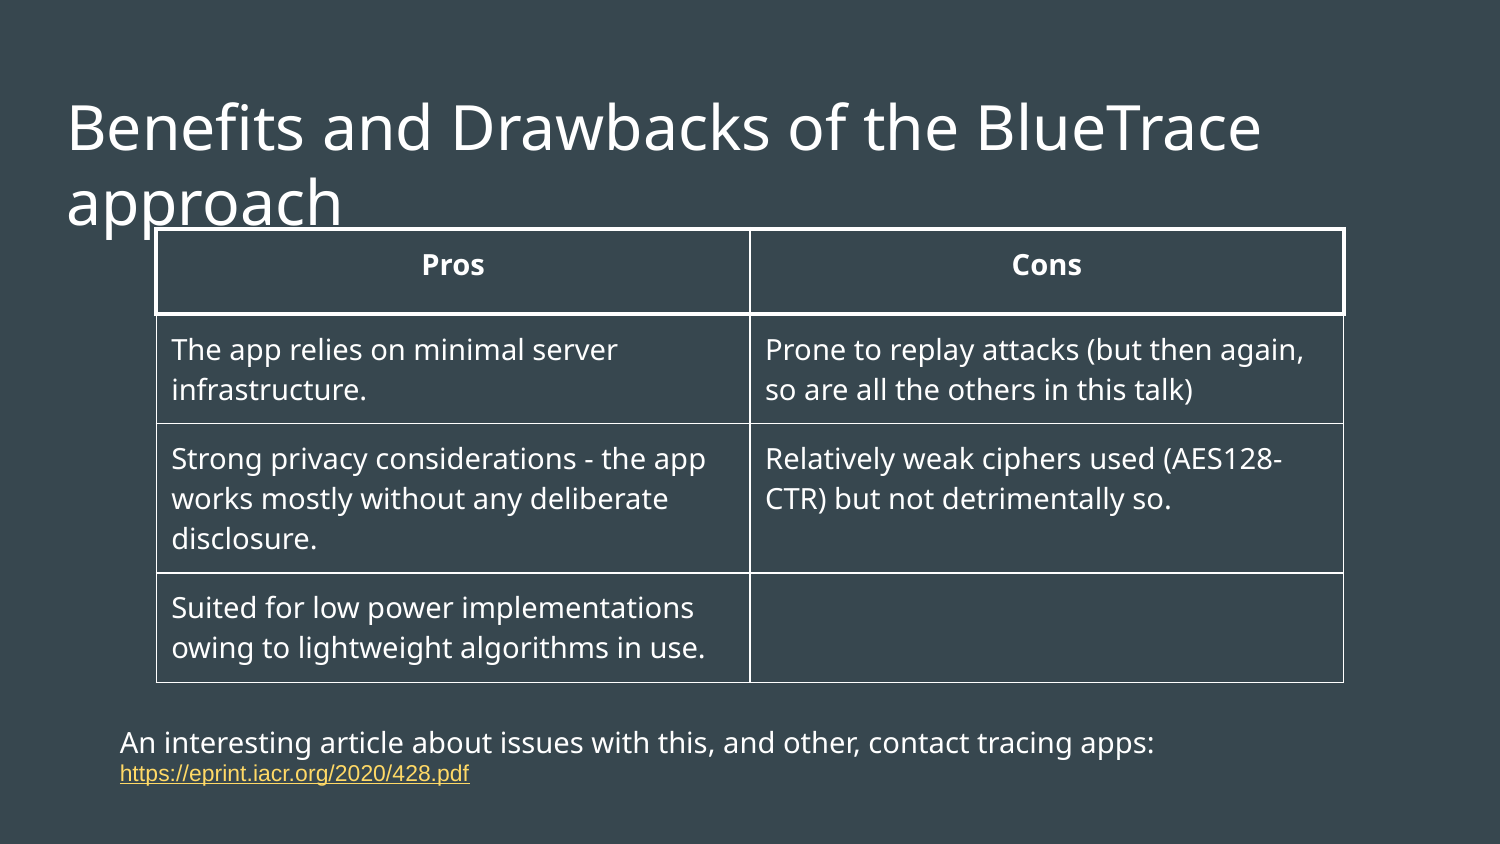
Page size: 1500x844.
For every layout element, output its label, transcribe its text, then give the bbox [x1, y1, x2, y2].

title Benefits and Drawbacks of the BlueTrace approach [51, 72, 1449, 167]
table_header Pros [158, 231, 749, 312]
text_box An interesting article about issues with this, and other, contact tracing apps: https://eprint.iacr.org/2020/428.pdf [104, 709, 1415, 803]
table_cell Relatively weak ciphers used (AES128-CTR) but not detrimentally so. [751, 424, 1343, 572]
table_cell Prone to replay attacks (but then again, so are all the others in this talk) [751, 316, 1343, 423]
table_cell The app relies on minimal server infrastructure. [157, 316, 749, 423]
table_cell [751, 574, 1343, 682]
table_cell Strong privacy considerations - the app works mostly without any deliberate disclosure. [157, 424, 749, 572]
table_header Cons [751, 231, 1342, 312]
table_cell Suited for low power implementations owing to lightweight algorithms in use. [157, 574, 749, 682]
